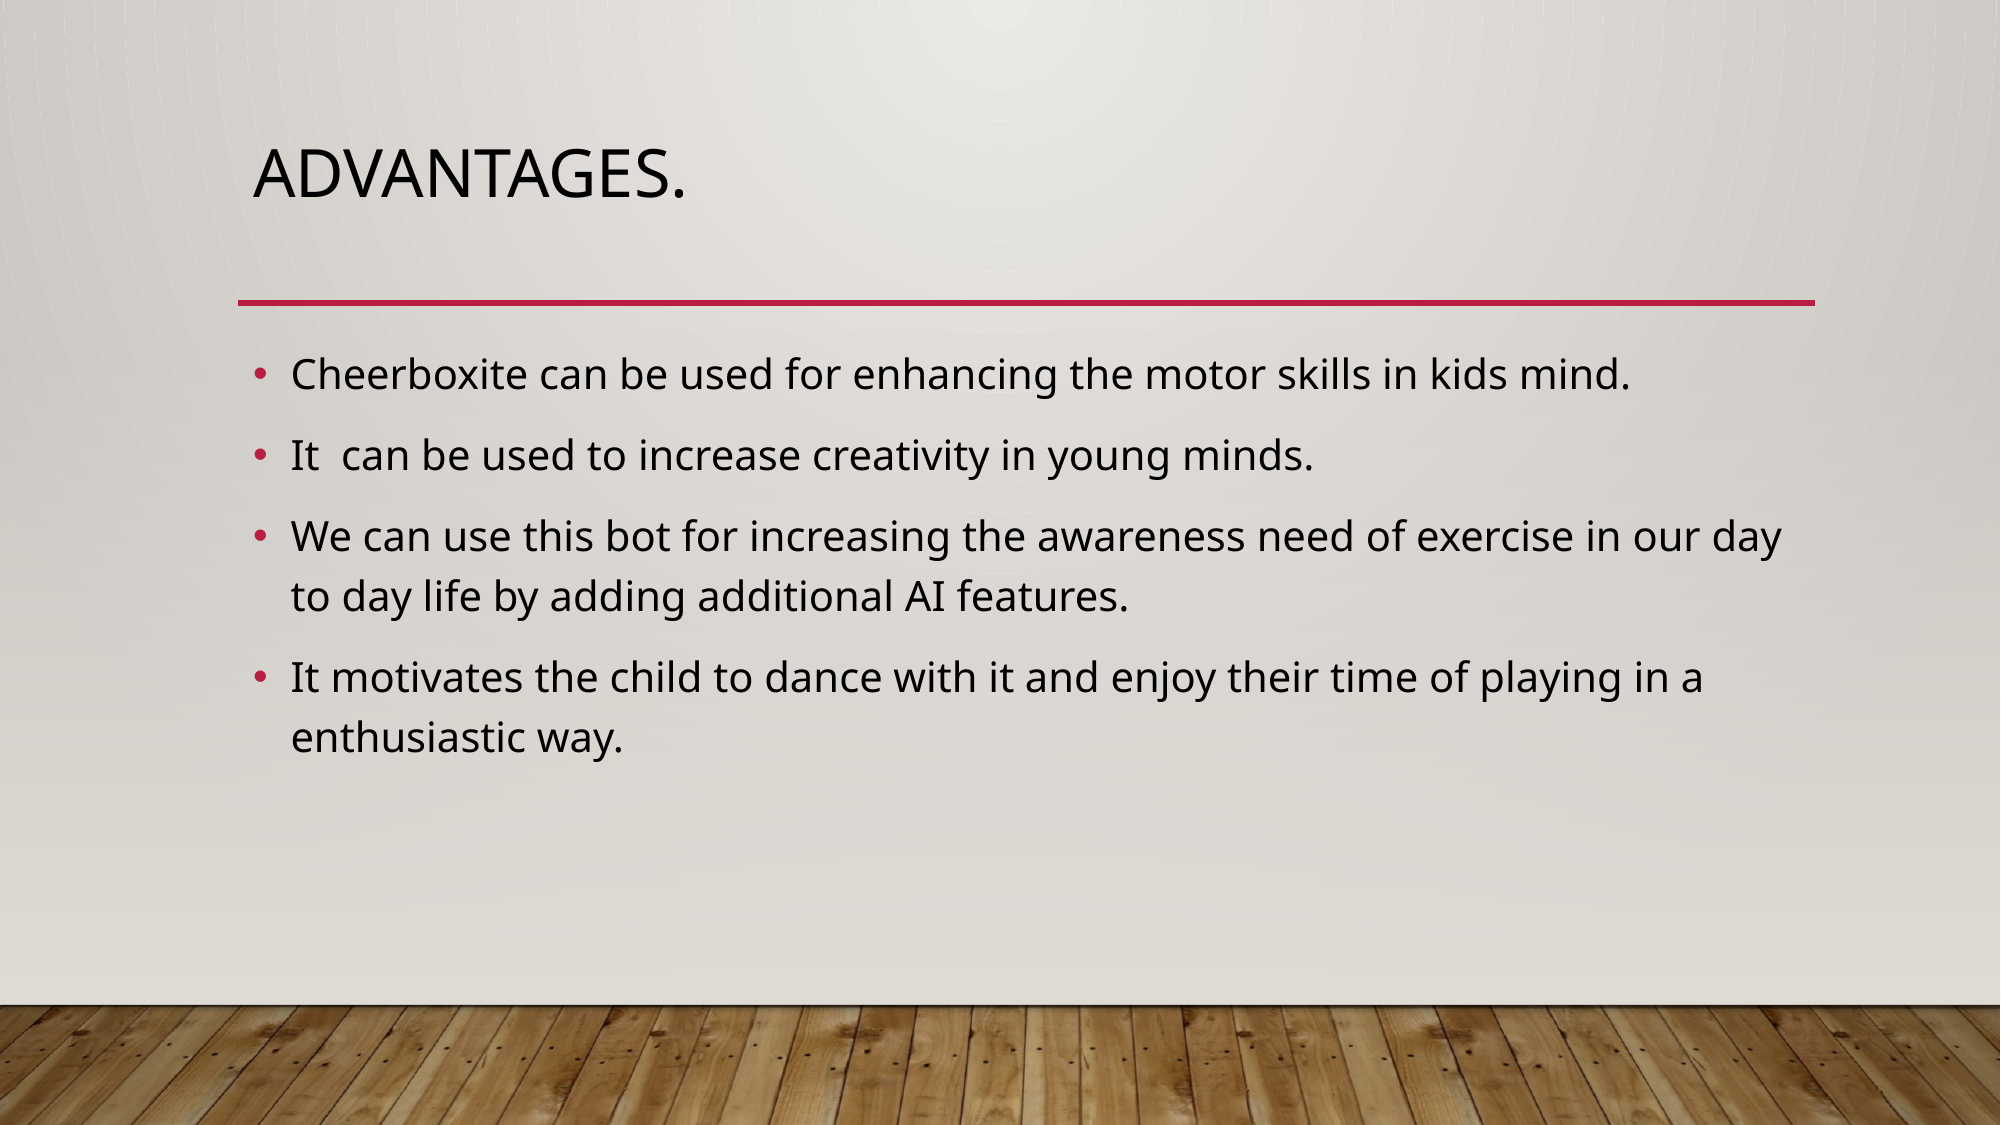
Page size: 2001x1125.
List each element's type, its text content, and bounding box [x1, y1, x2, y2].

list Cheerboxite can be used for enhancing the motor skills in kids mind. It can be used to increase creativity in young minds. We can use this bot for increasing the awareness need of exercise in our day to day life by adding additional AI features. It motivates the child to dance with it and enjoy their time of playing in a enthusiastic way. [238, 330, 1814, 897]
title Advantages. [238, 131, 1814, 305]
picture [0, 1005, 2000, 1125]
